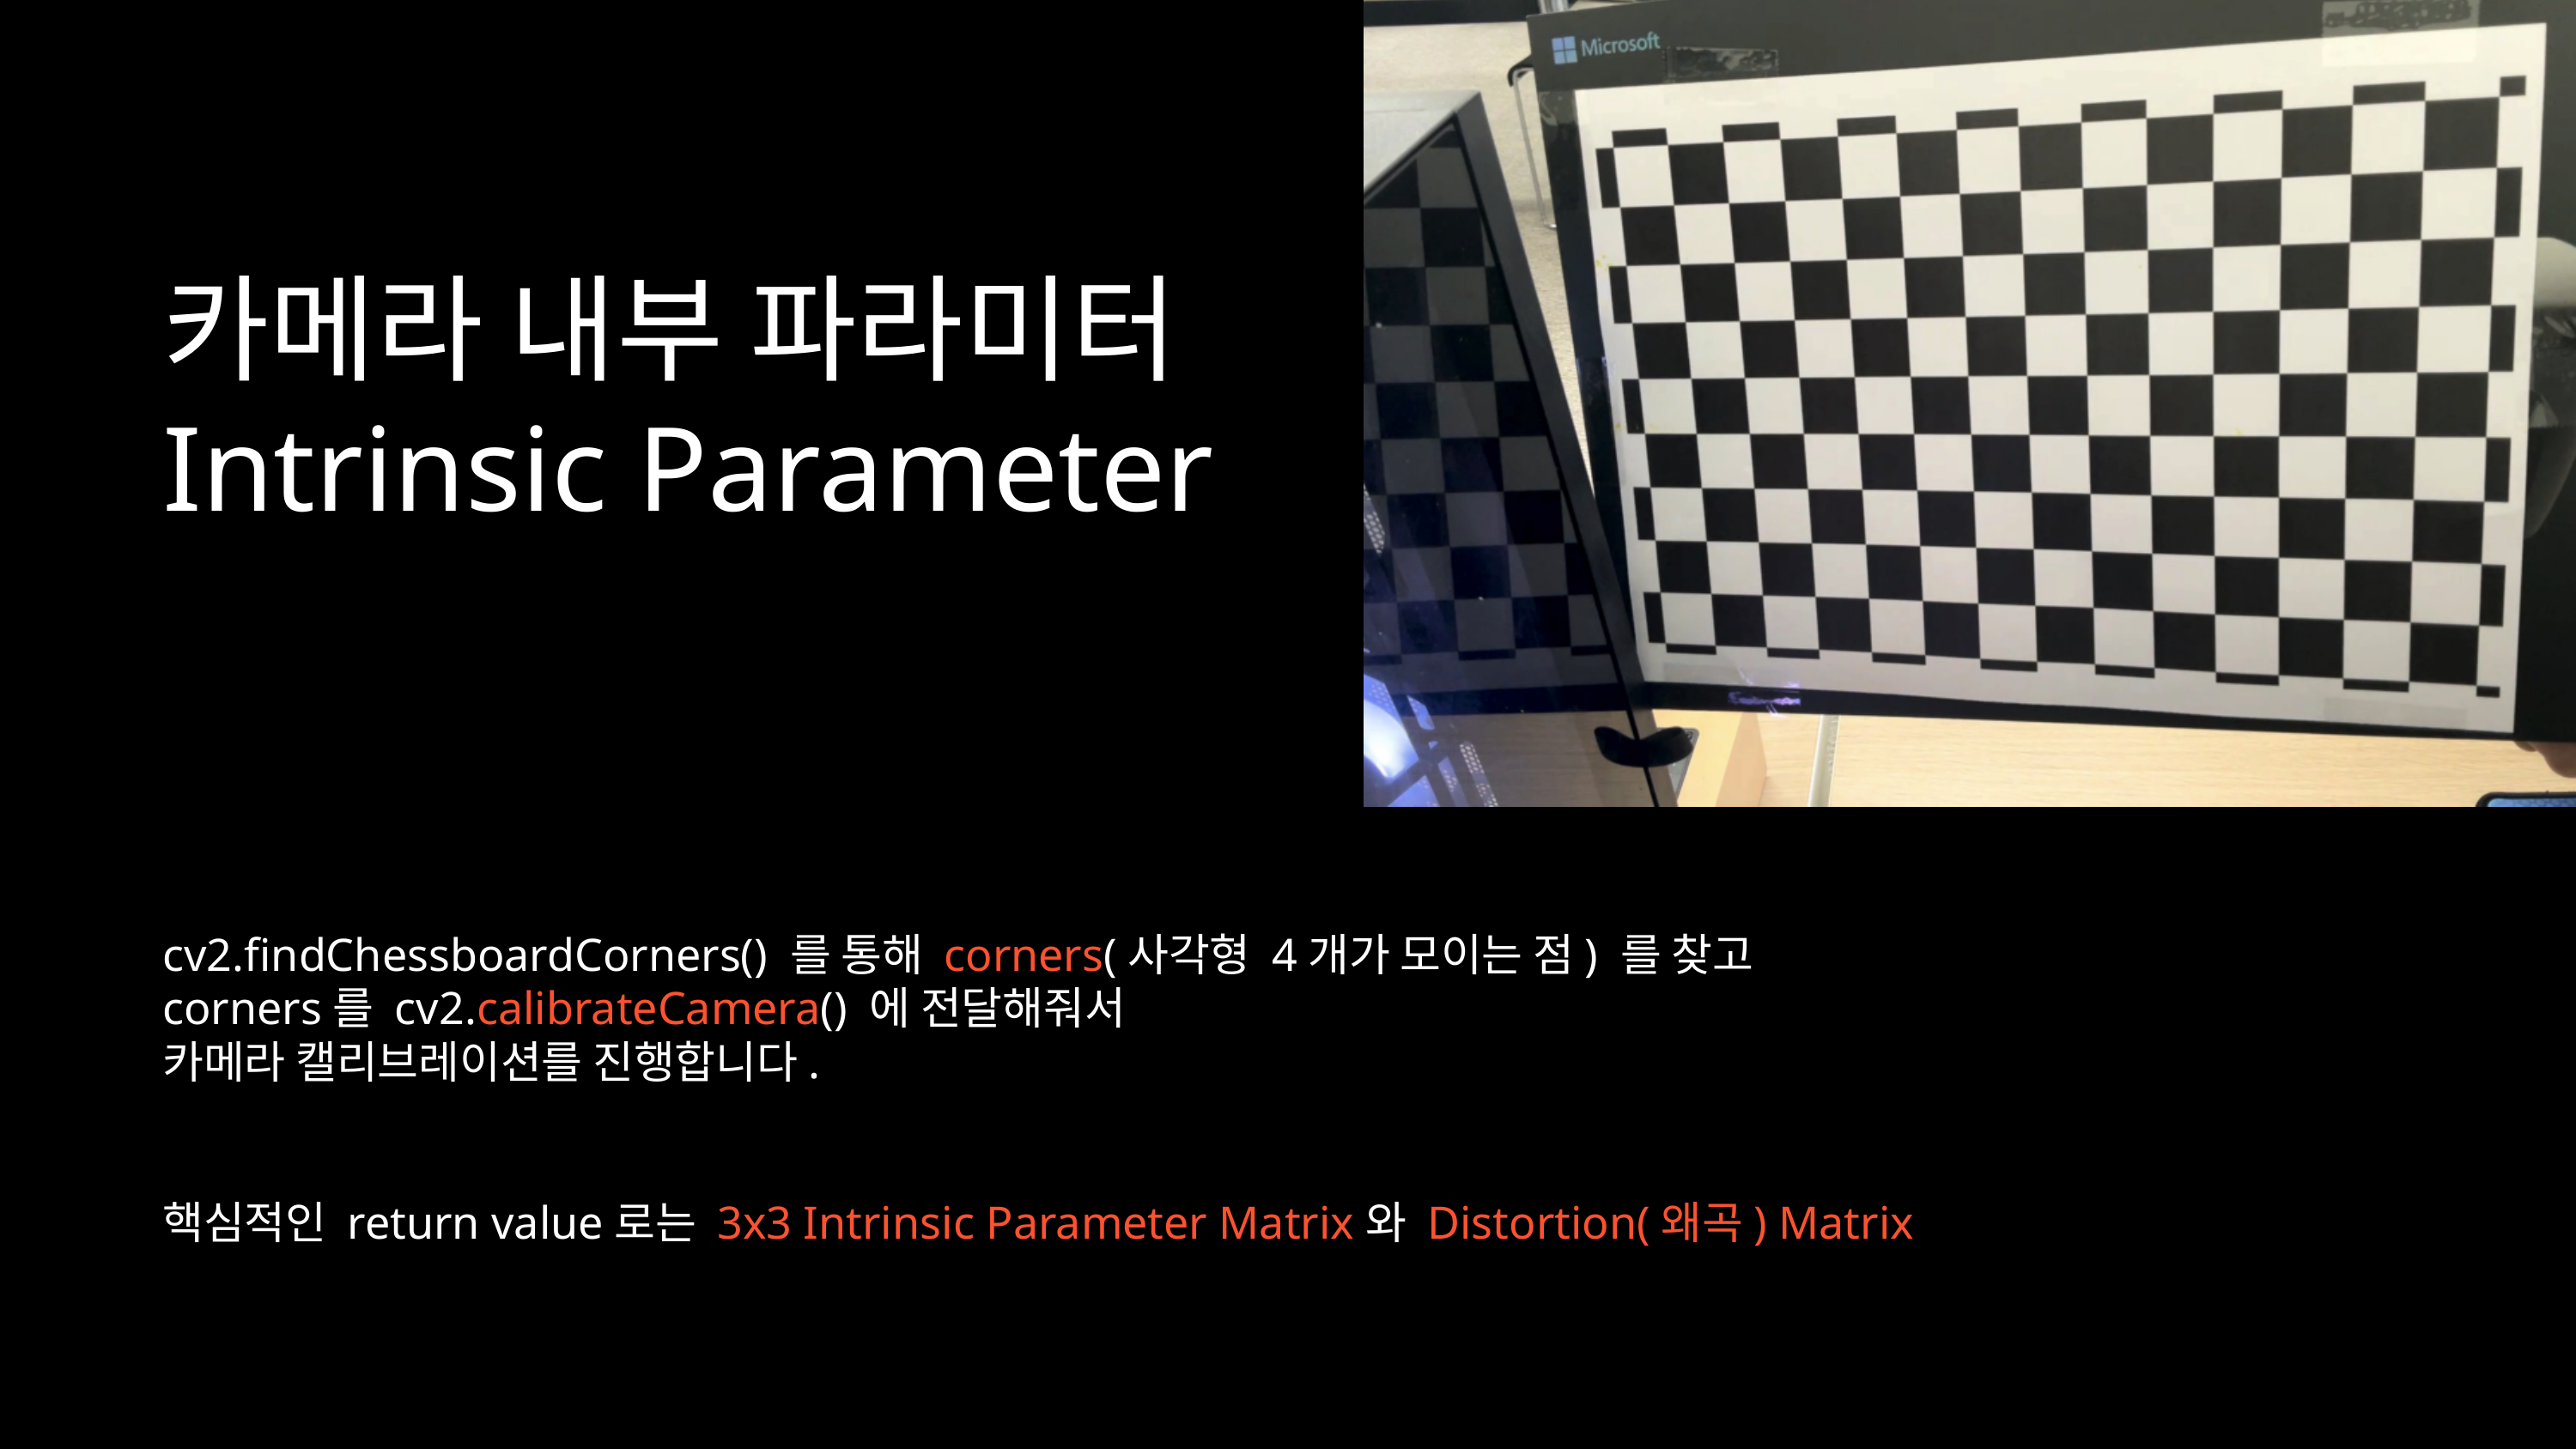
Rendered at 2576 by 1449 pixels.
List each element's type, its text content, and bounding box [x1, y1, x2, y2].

text_box 카메라 내부 파라미터 Intrinsic Parameter [149, 249, 1359, 542]
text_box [1364, 0, 2576, 808]
text_box cv2.findChessboardCorners() 를 통해 corners(사각형 4개가 모이는 점) 를 찾고 corners를 cv2.calibrateCamera() 에 전달해줘서 카메라 캘리브레이션를 진행합니다. 핵심적인 return value로는 3x3 Intrinsic Parameter Matrix와 Distortion(왜곡) Matrix [149, 919, 2576, 1255]
